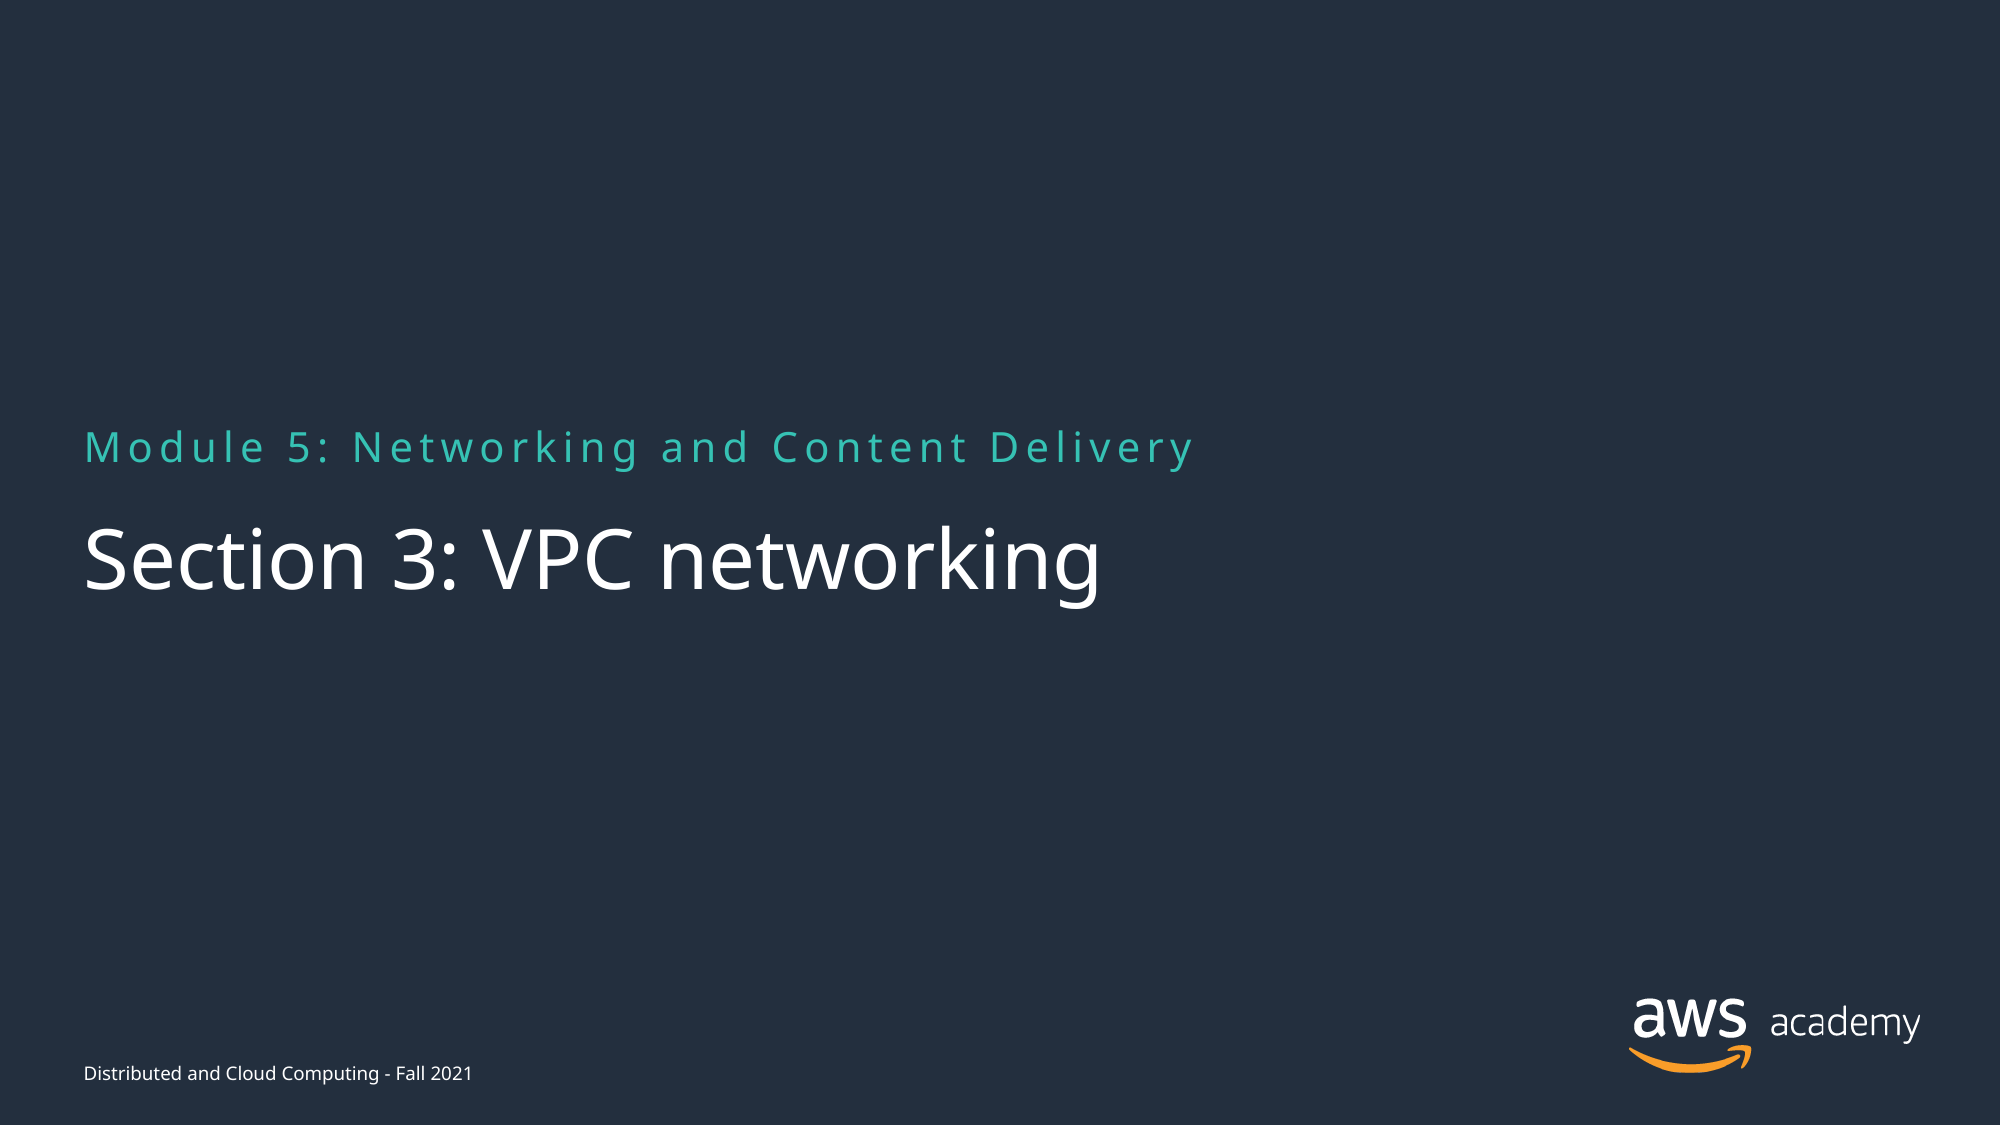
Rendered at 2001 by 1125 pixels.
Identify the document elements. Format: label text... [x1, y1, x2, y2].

title Section 3: VPC networking [68, 523, 1932, 602]
footer Distributed and Cloud Computing - Fall 2021 [68, 1042, 682, 1103]
picture [1629, 998, 1920, 1073]
list Module 5: Networking and Content Delivery [68, 418, 1391, 500]
